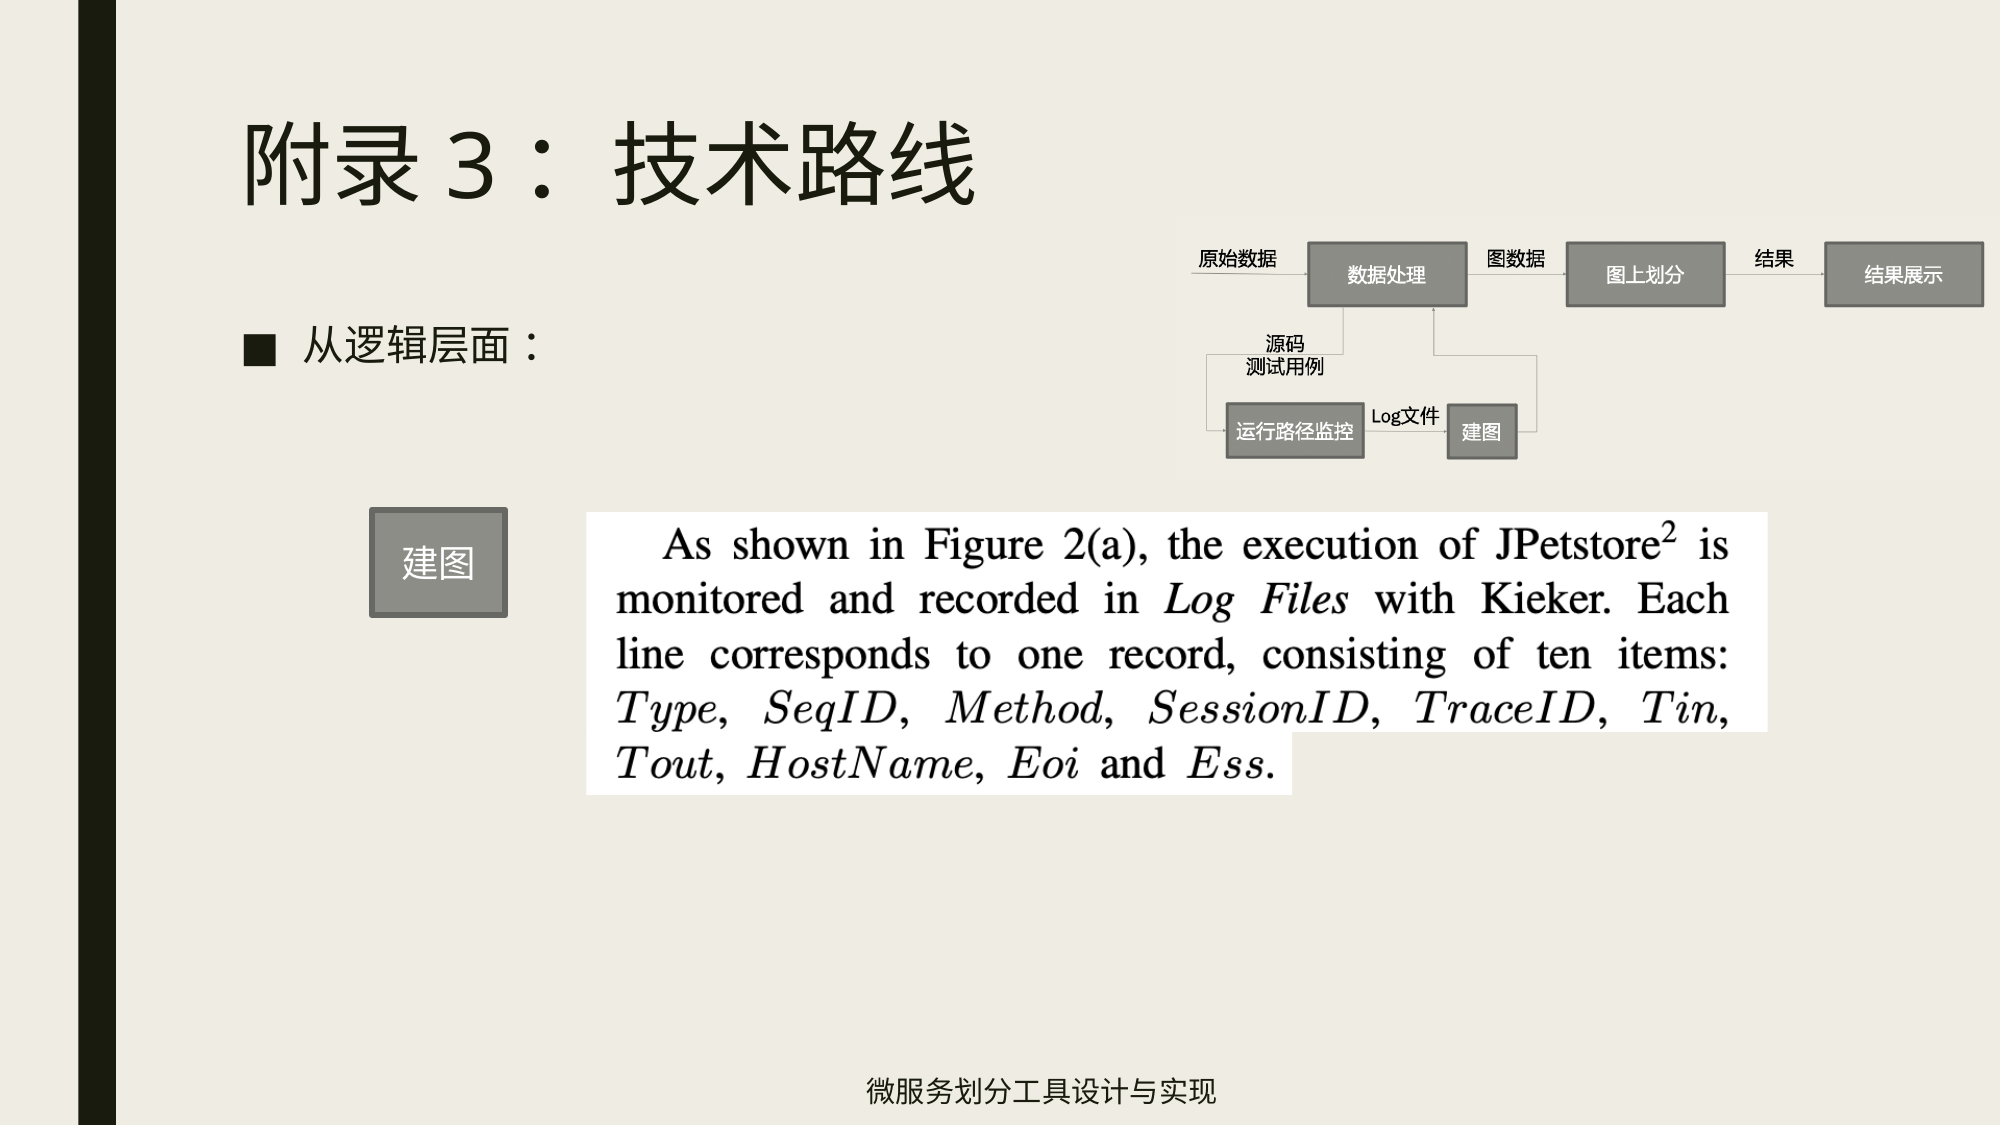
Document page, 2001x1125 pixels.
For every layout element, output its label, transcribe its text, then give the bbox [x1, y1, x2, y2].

picture [1176, 215, 2000, 480]
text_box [586, 512, 1768, 795]
title 附录3：技术路线 [225, 112, 1800, 315]
text_box 微服务划分工具设计与实现 [841, 1062, 1243, 1125]
text_box 建图 [369, 507, 508, 618]
list 从逻辑层面 ： [225, 315, 1176, 381]
